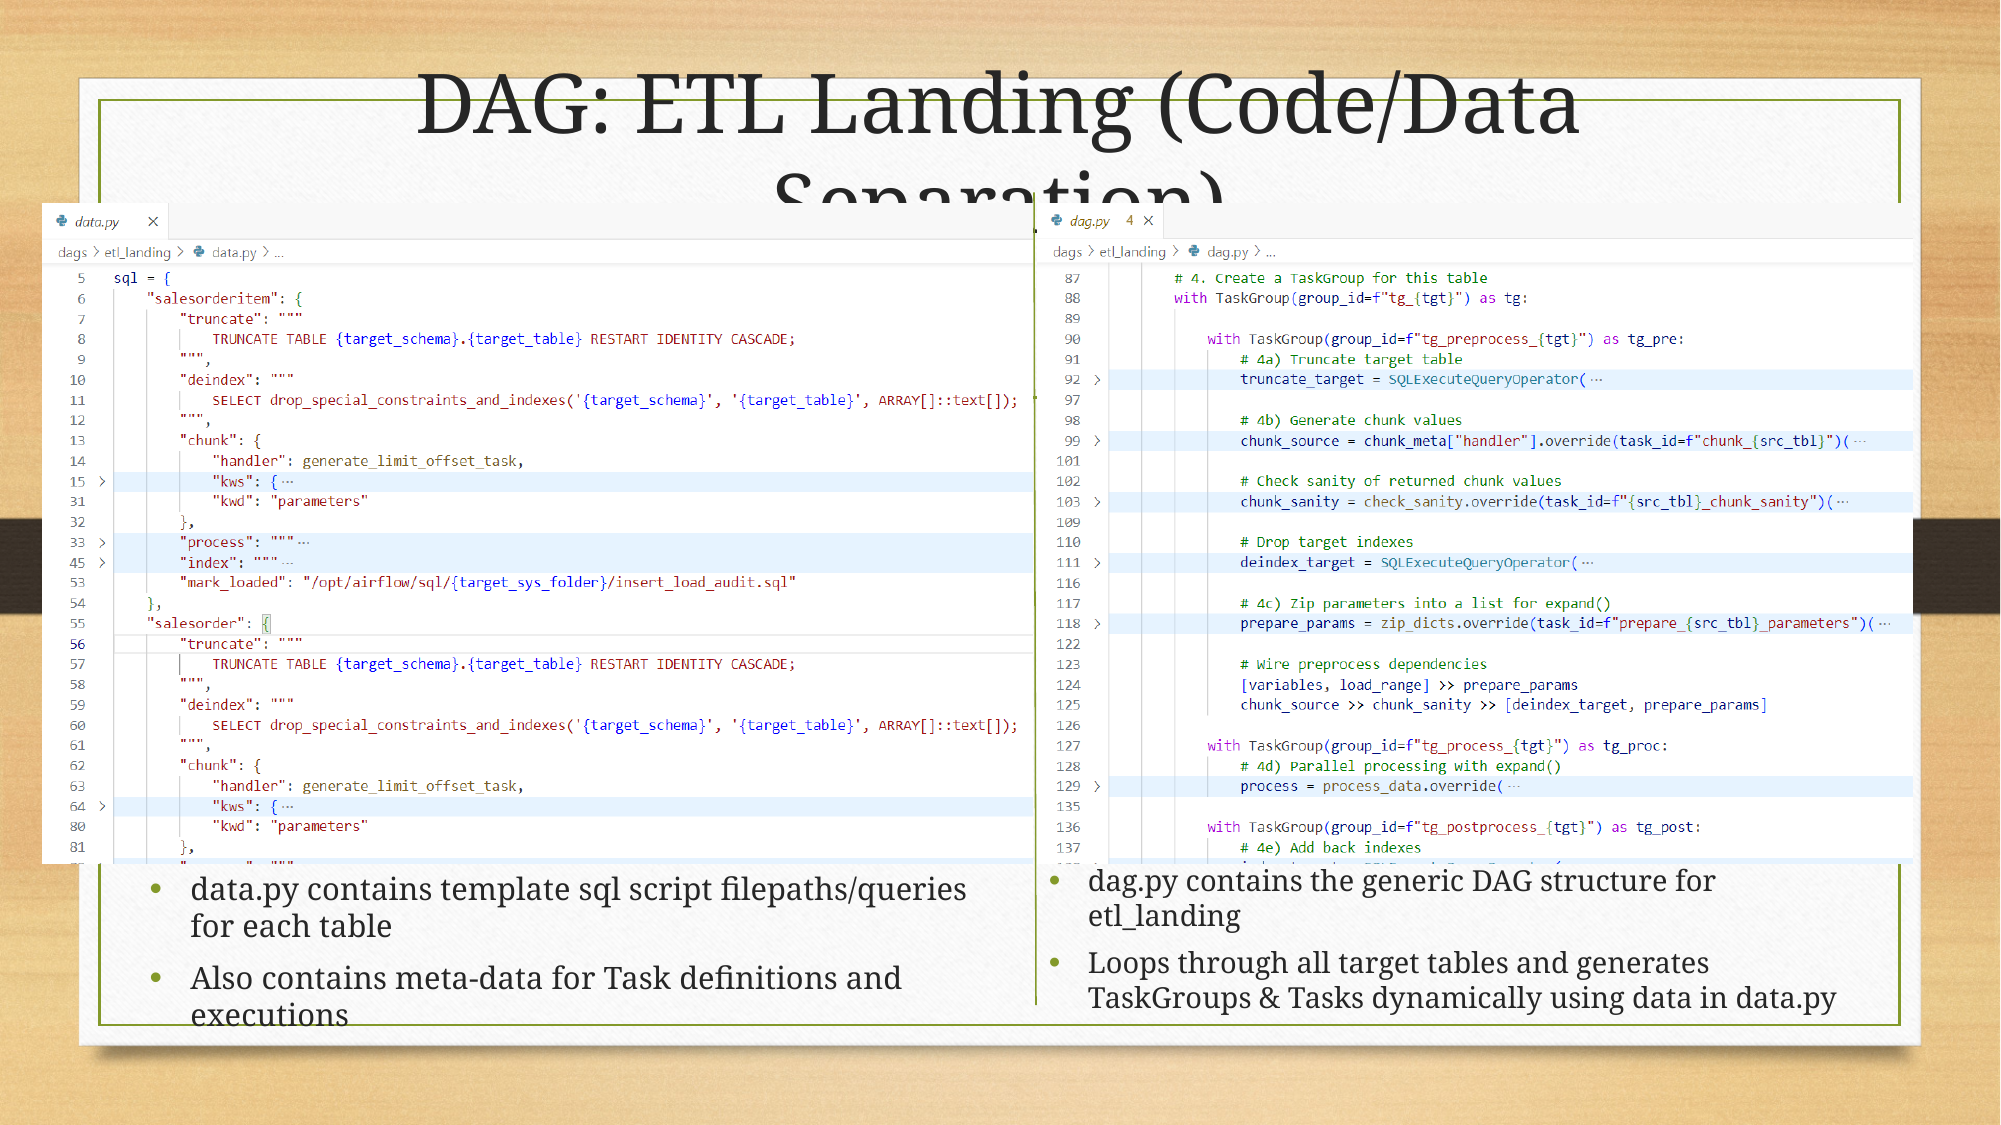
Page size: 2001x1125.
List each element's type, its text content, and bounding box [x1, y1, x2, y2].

picture [0, 0, 2001, 1125]
text_box dag.py contains the generic DAG structure for etl_landing Loops through all target tables and generates TaskGroups & Tasks dynamically using data in data.py [1034, 864, 1864, 1036]
title DAG: ETL Landing (Code/Data Separation) [212, 43, 1788, 203]
list data.py contains template sql script filepaths/queries for each table Also contains meta-data for Task definitions and executions [134, 864, 1021, 1043]
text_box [1033, 192, 1037, 1006]
